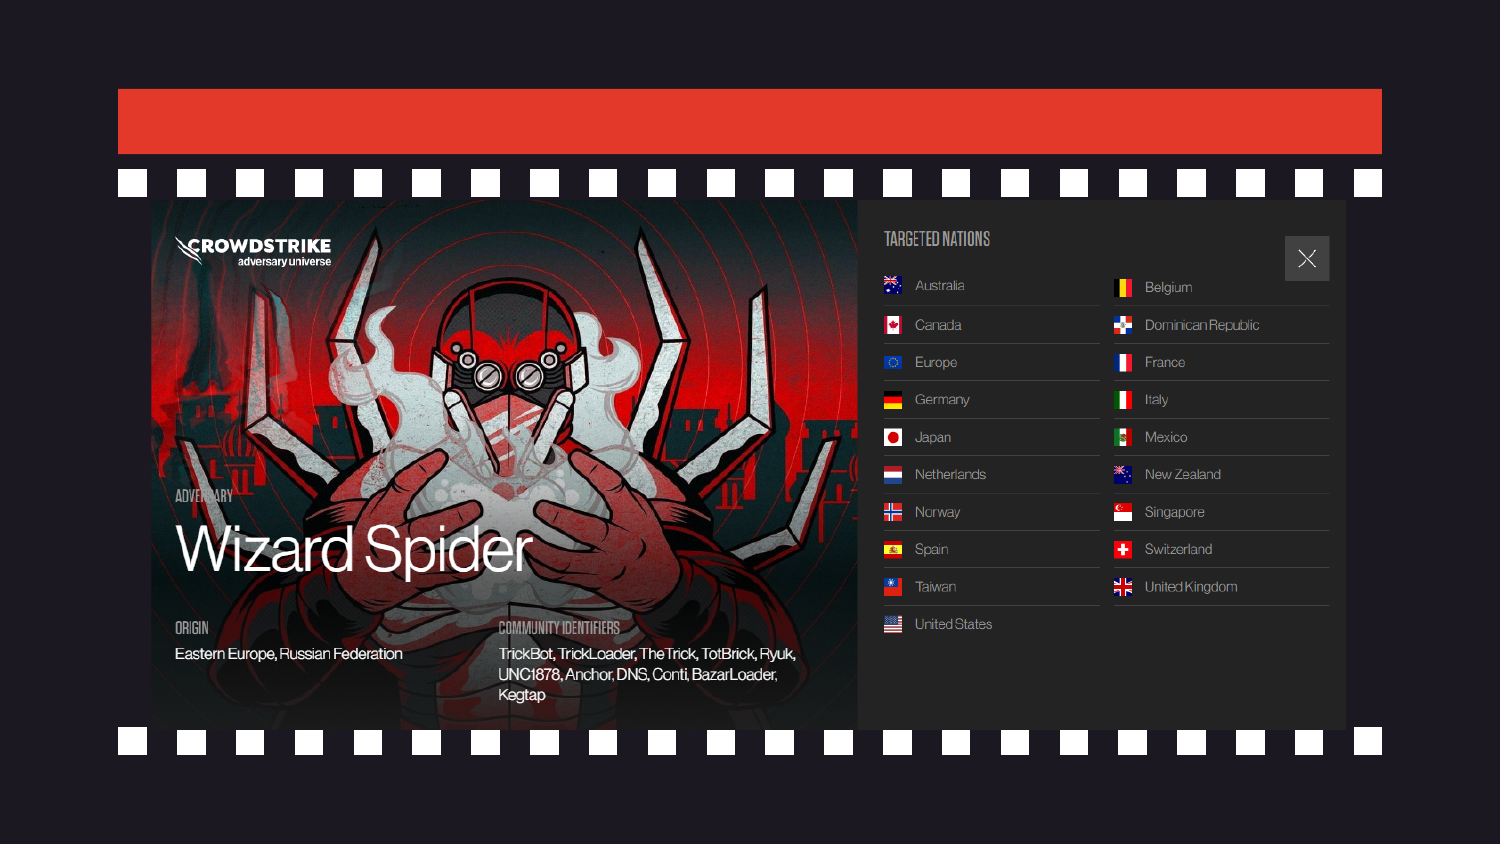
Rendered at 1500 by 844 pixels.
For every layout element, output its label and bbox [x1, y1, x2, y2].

picture [151, 199, 1347, 731]
